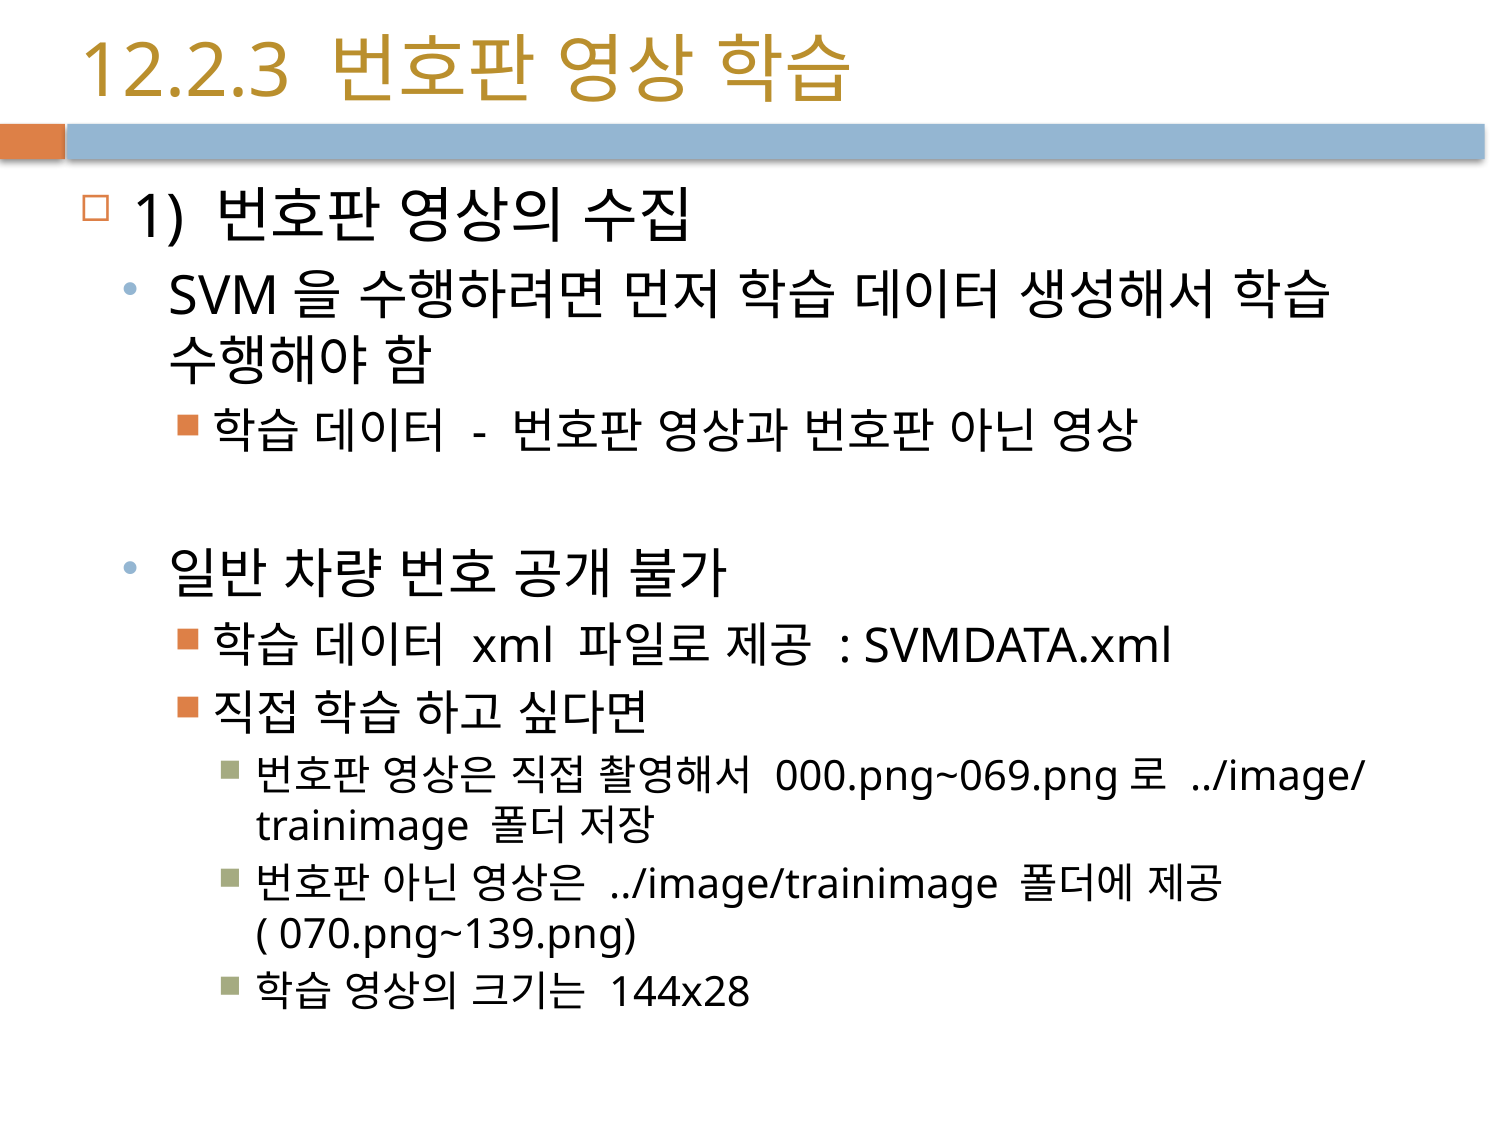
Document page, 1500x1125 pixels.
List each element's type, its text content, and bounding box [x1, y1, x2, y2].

title 12.2.3 번호판 영상 학습 [64, 7, 1471, 126]
list 1) 번호판 영상의 수집 SVM을 수행하려면 먼저 학습 데이터 생성해서 학습 수행해야 함 학습 데이터 - 번호판 영상과 번호판 아닌 영상 일반 차량 번호 공개 불가 학습 데이터 xml 파일로 제공 : SVMDATA.xml 직접 학습 하고 싶다면 번호판 영상은 직접 촬영해서 000.png~069.png로 ../image/trainimage 폴더 저장 번호판 아닌 영상은 ../image/trainimage 폴더에 제공( 070.png~139.png) 학습 영상의 크기는 144x28 [64, 169, 1471, 1056]
